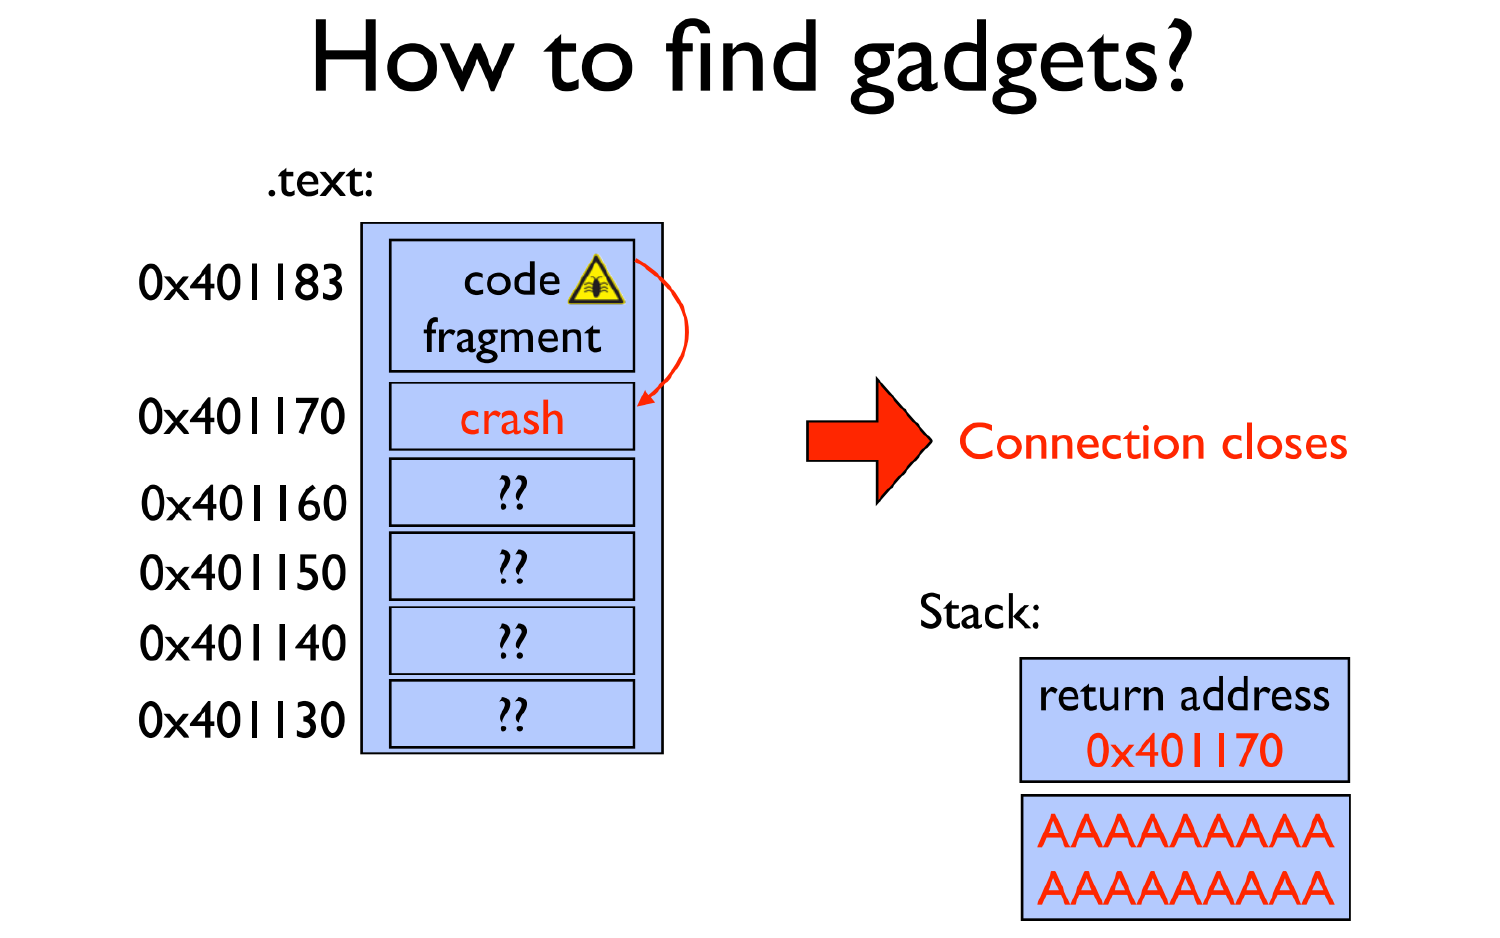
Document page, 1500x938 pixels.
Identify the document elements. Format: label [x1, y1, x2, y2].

picture [123, 0, 1377, 938]
